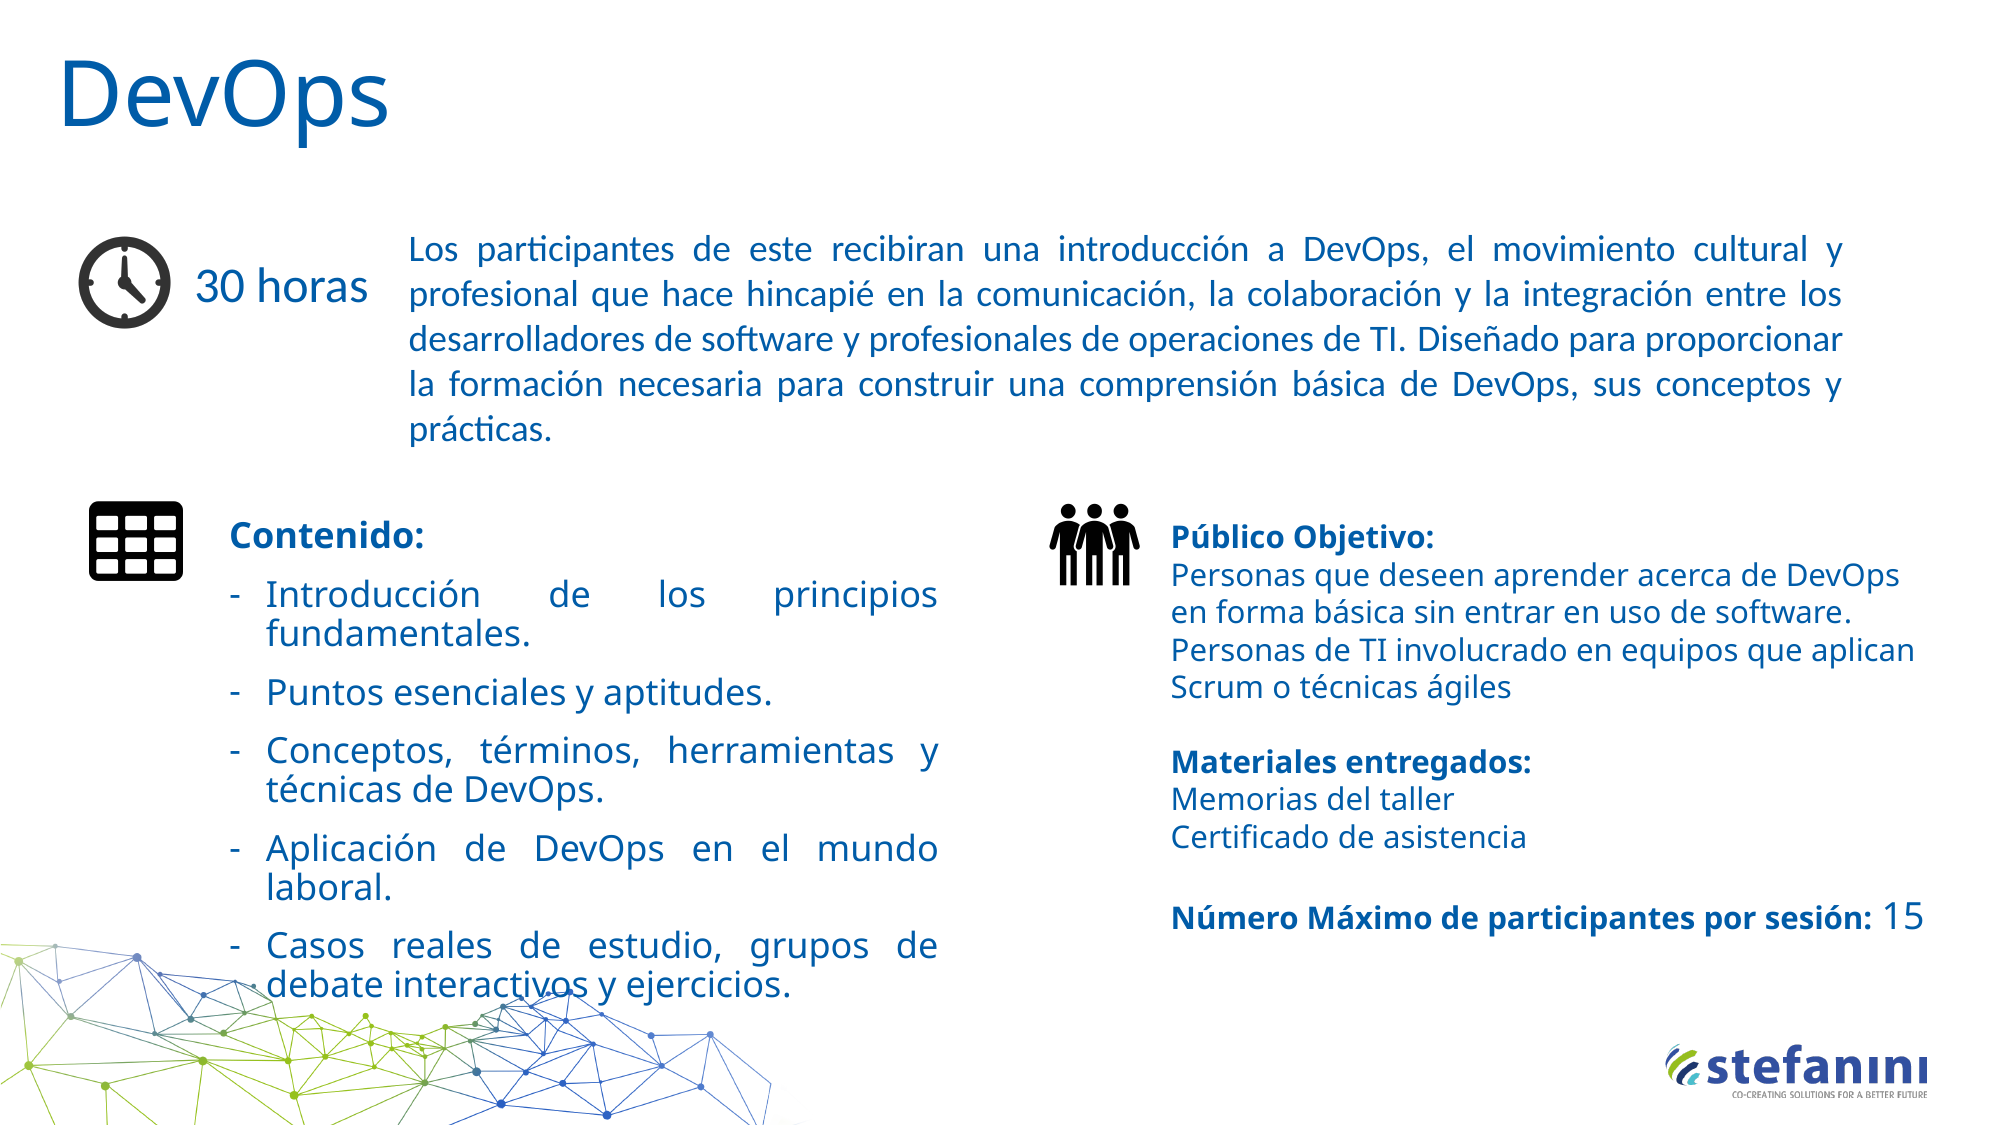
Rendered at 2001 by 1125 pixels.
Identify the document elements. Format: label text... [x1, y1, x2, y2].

text_box 30 horas [179, 245, 385, 321]
picture [1044, 494, 1145, 595]
list Contenido: Introducción de los principios fundamentales. Puntos esenciales y aptitudes. Conceptos, términos, herramientas y técnicas de DevOps. Aplicación de DevOps en el mundo laboral. Casos reales de estudio, grupos de debate interactivos y ejercicios. [214, 510, 955, 1017]
picture [78, 236, 171, 329]
text_box Público Objetivo: Personas que deseen aprender acerca de DevOps en forma básica sin entrar en uso de software. Personas de TI involucrado en equipos que aplican Scrum o técnicas ágiles Materiales entregados: Memorias del taller Certificado de asistencia Número Máximo de participantes por sesión: 15 [1155, 510, 1955, 945]
picture [0, 494, 826, 1125]
picture [1665, 1043, 1927, 1098]
title DevOps [41, 0, 1767, 206]
text_box Los participantes de este recibiran una introducción a DevOps, el movimiento cultural y profesional que hace hincapié en la comunicación, la colaboración y la integración entre los desarrolladores de software y profesionales de operaciones de TI. Diseñado para proporcionar la formación necesaria para construir una comprensión básica de DevOps, sus conceptos y prácticas. [393, 217, 1859, 457]
